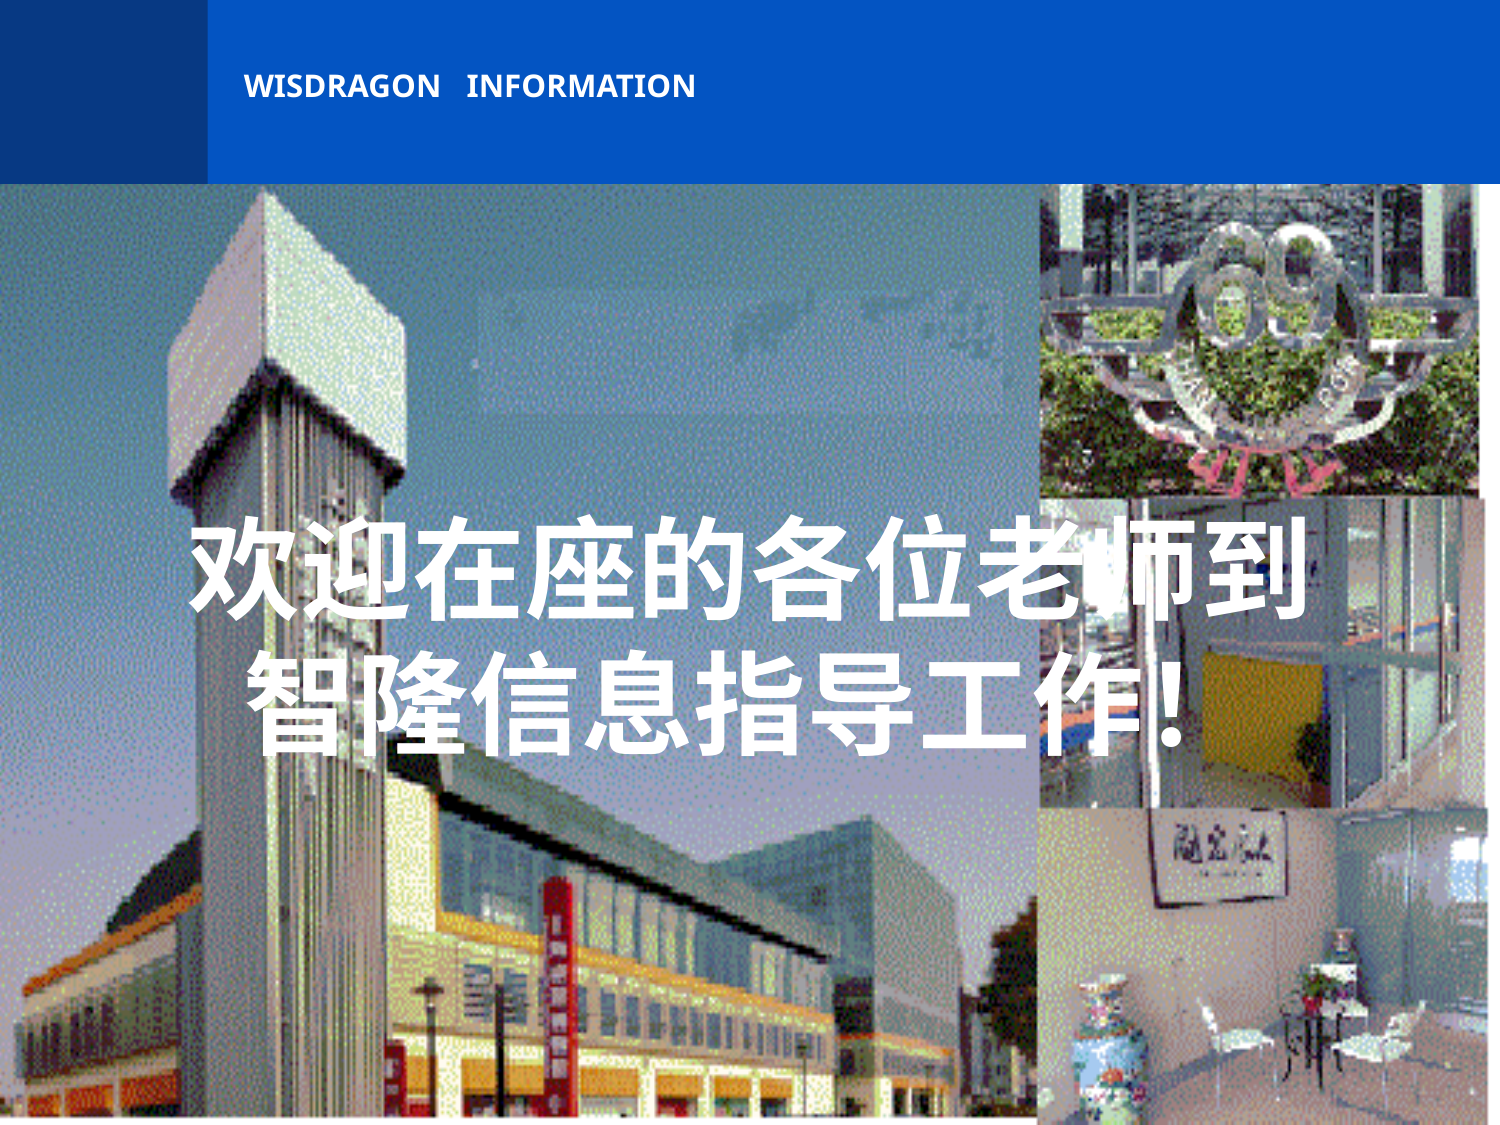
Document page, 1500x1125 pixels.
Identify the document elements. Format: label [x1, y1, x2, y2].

picture [0, 184, 1500, 1125]
